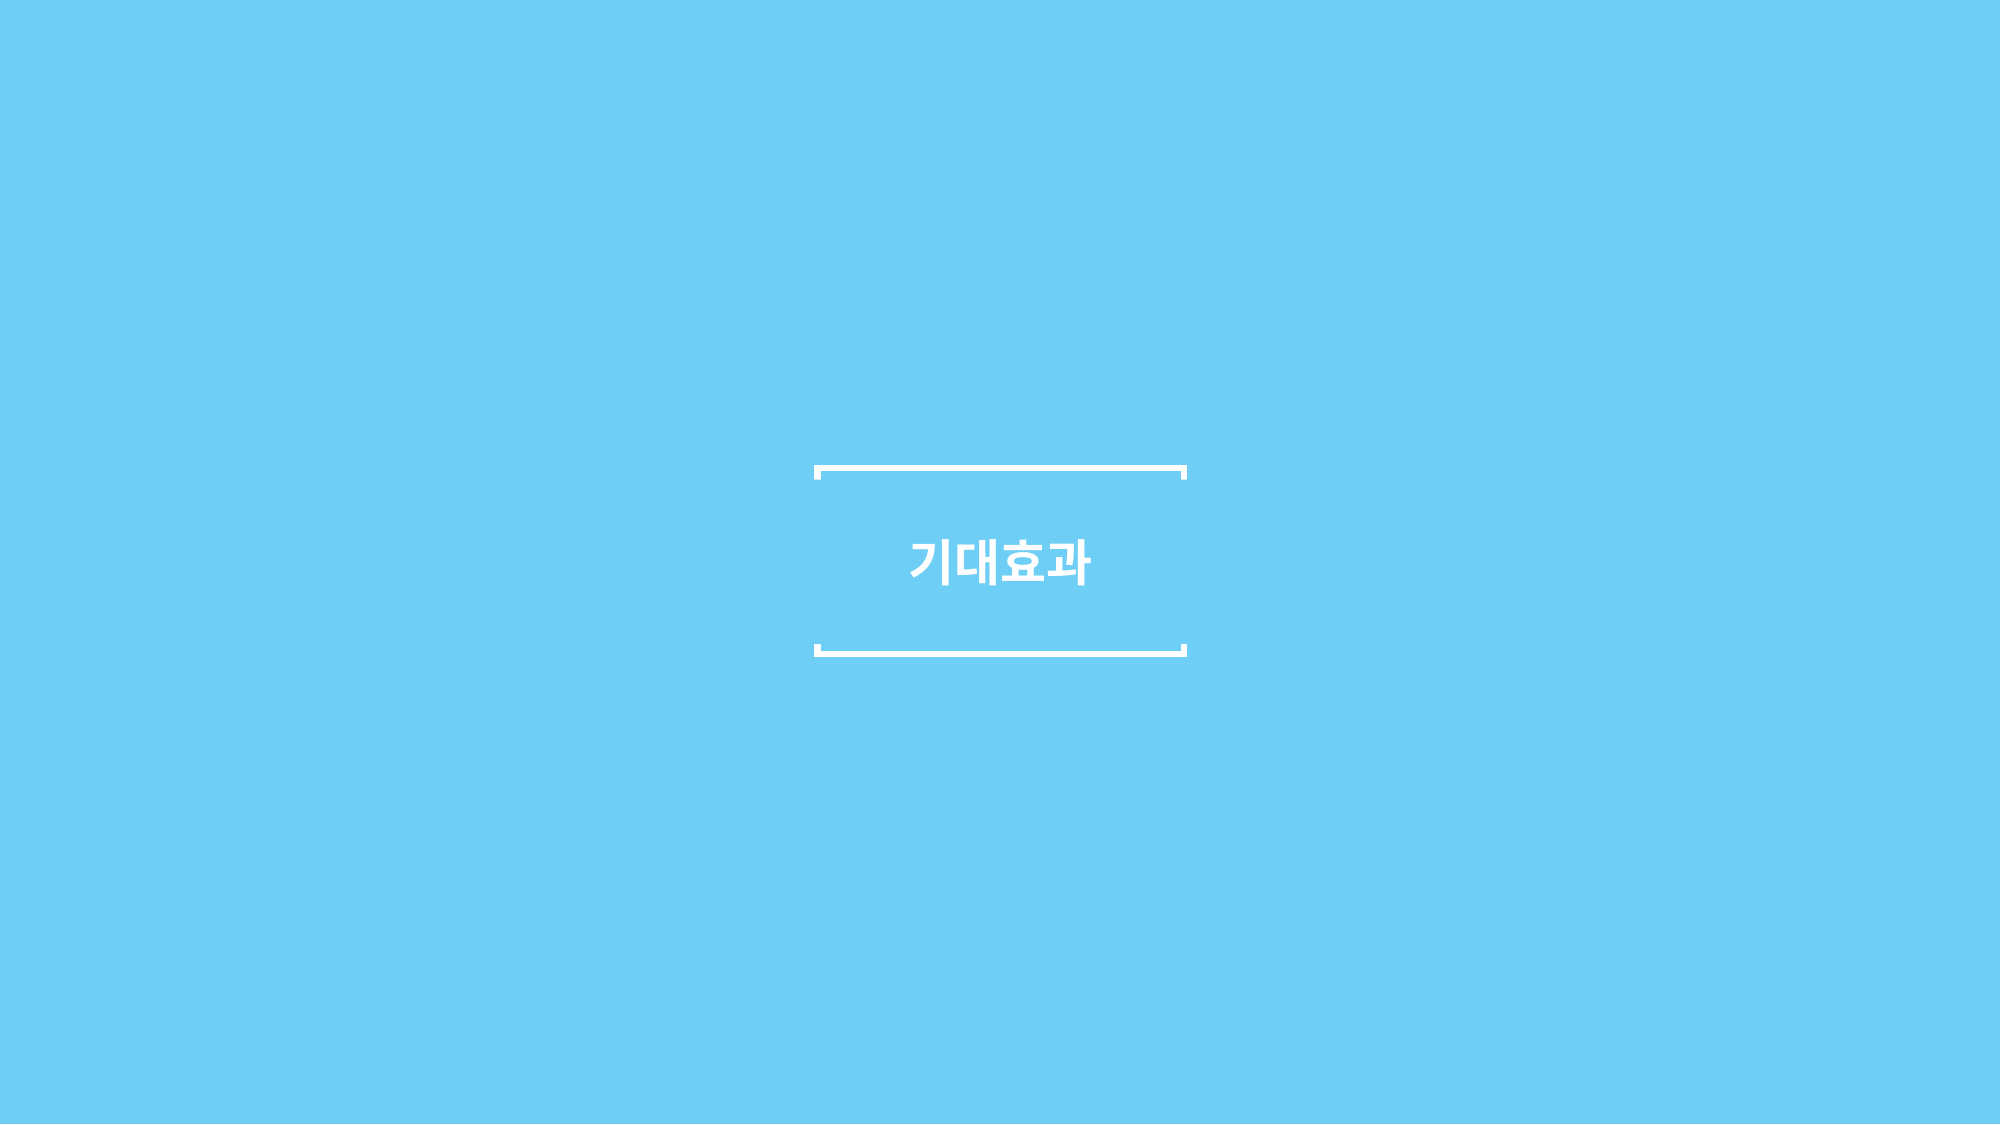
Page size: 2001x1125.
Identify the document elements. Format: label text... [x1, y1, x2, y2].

text_box [817, 467, 1185, 479]
text_box [0, 0, 2000, 1124]
text_box 기대효과 [790, 479, 1211, 645]
text_box [817, 645, 1185, 655]
